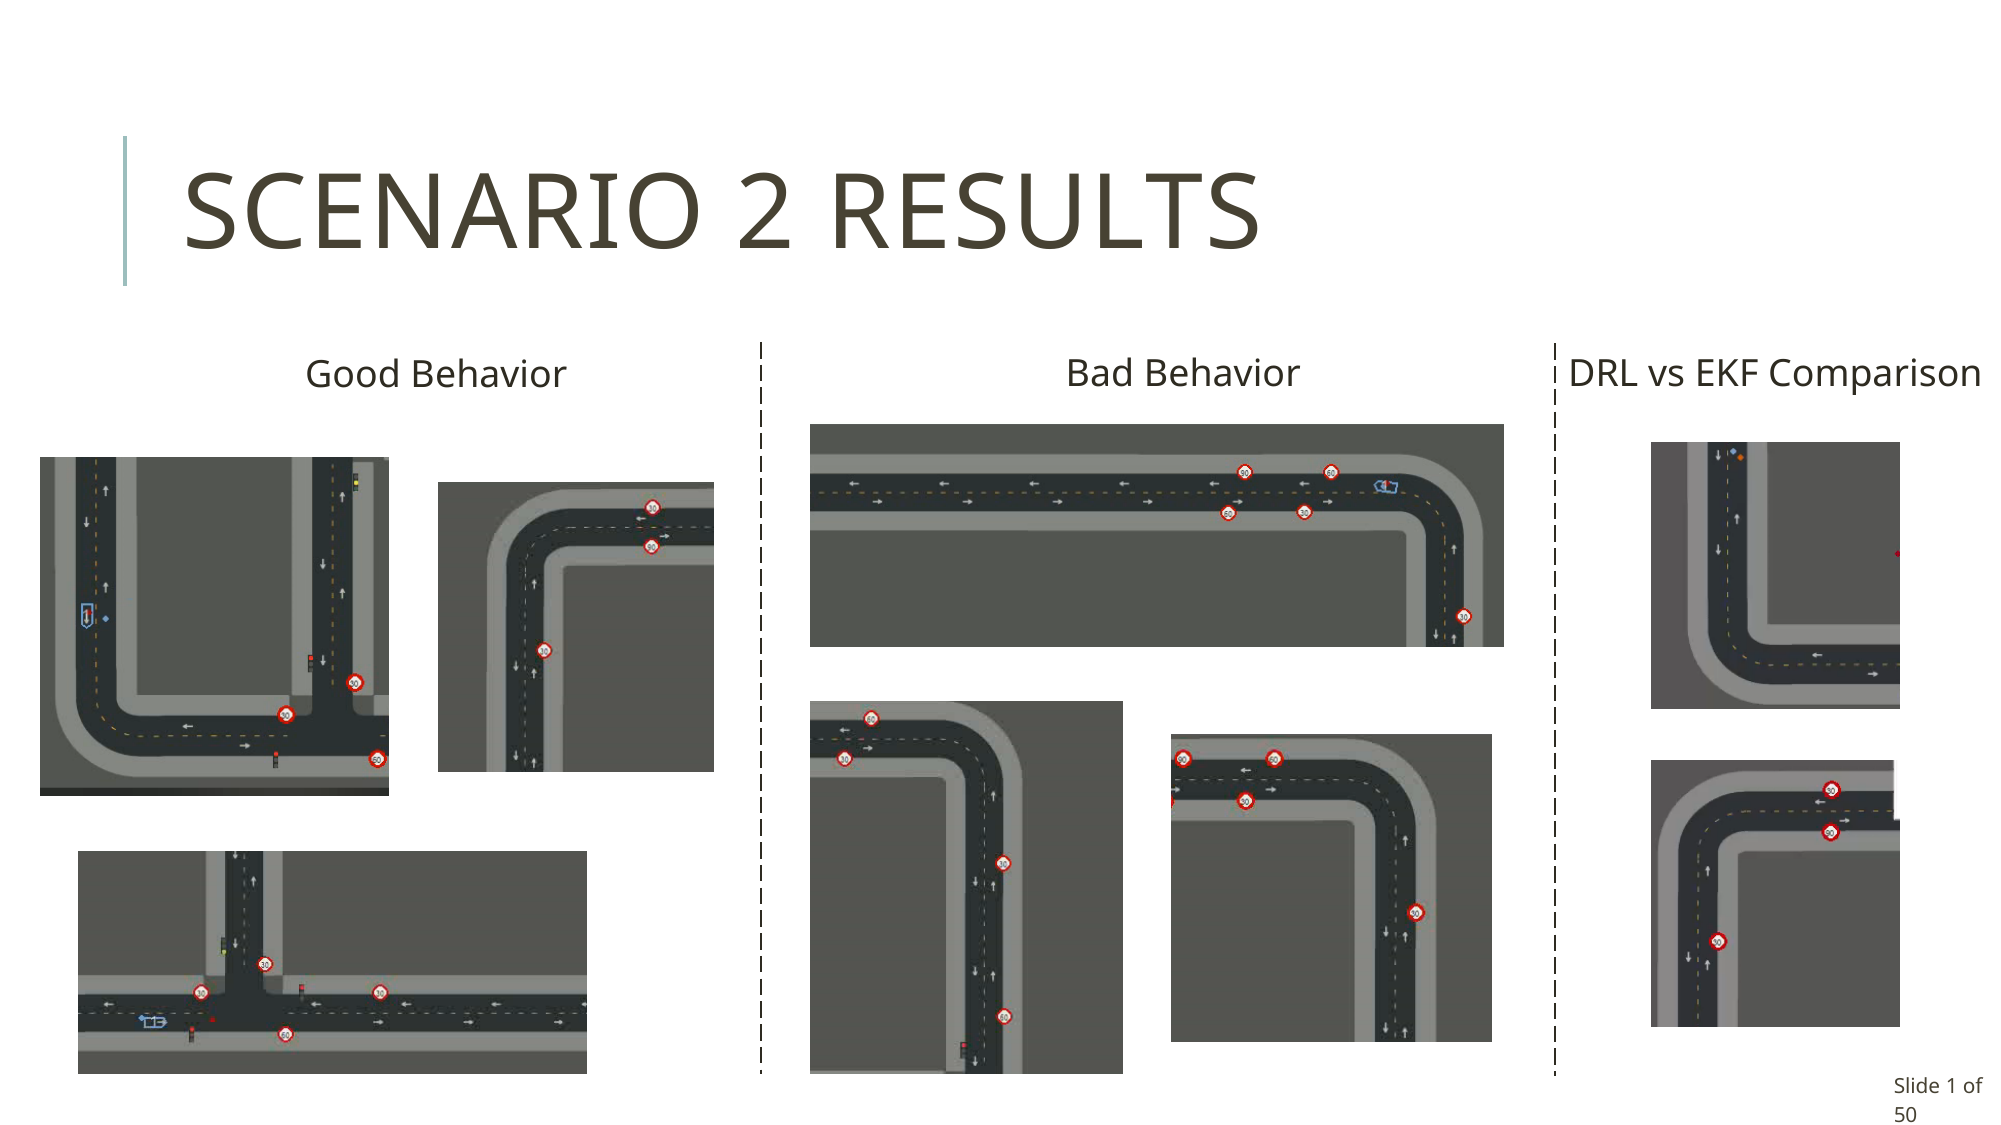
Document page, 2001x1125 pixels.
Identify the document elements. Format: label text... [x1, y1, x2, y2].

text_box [809, 700, 1124, 1075]
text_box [1170, 732, 1493, 1043]
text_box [809, 421, 1505, 648]
text_box Bad Behavior [1050, 341, 1316, 402]
title scenario 2 results [168, 96, 1763, 342]
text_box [1650, 441, 1901, 710]
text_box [77, 850, 588, 1075]
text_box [39, 456, 390, 797]
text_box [1650, 759, 1901, 1028]
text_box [437, 481, 715, 773]
text_box Good Behavior [290, 342, 583, 403]
slide_number Slide 1 of 50 [1878, 1077, 2000, 1122]
text_box DRL vs EKF Comparison [1553, 341, 1998, 402]
